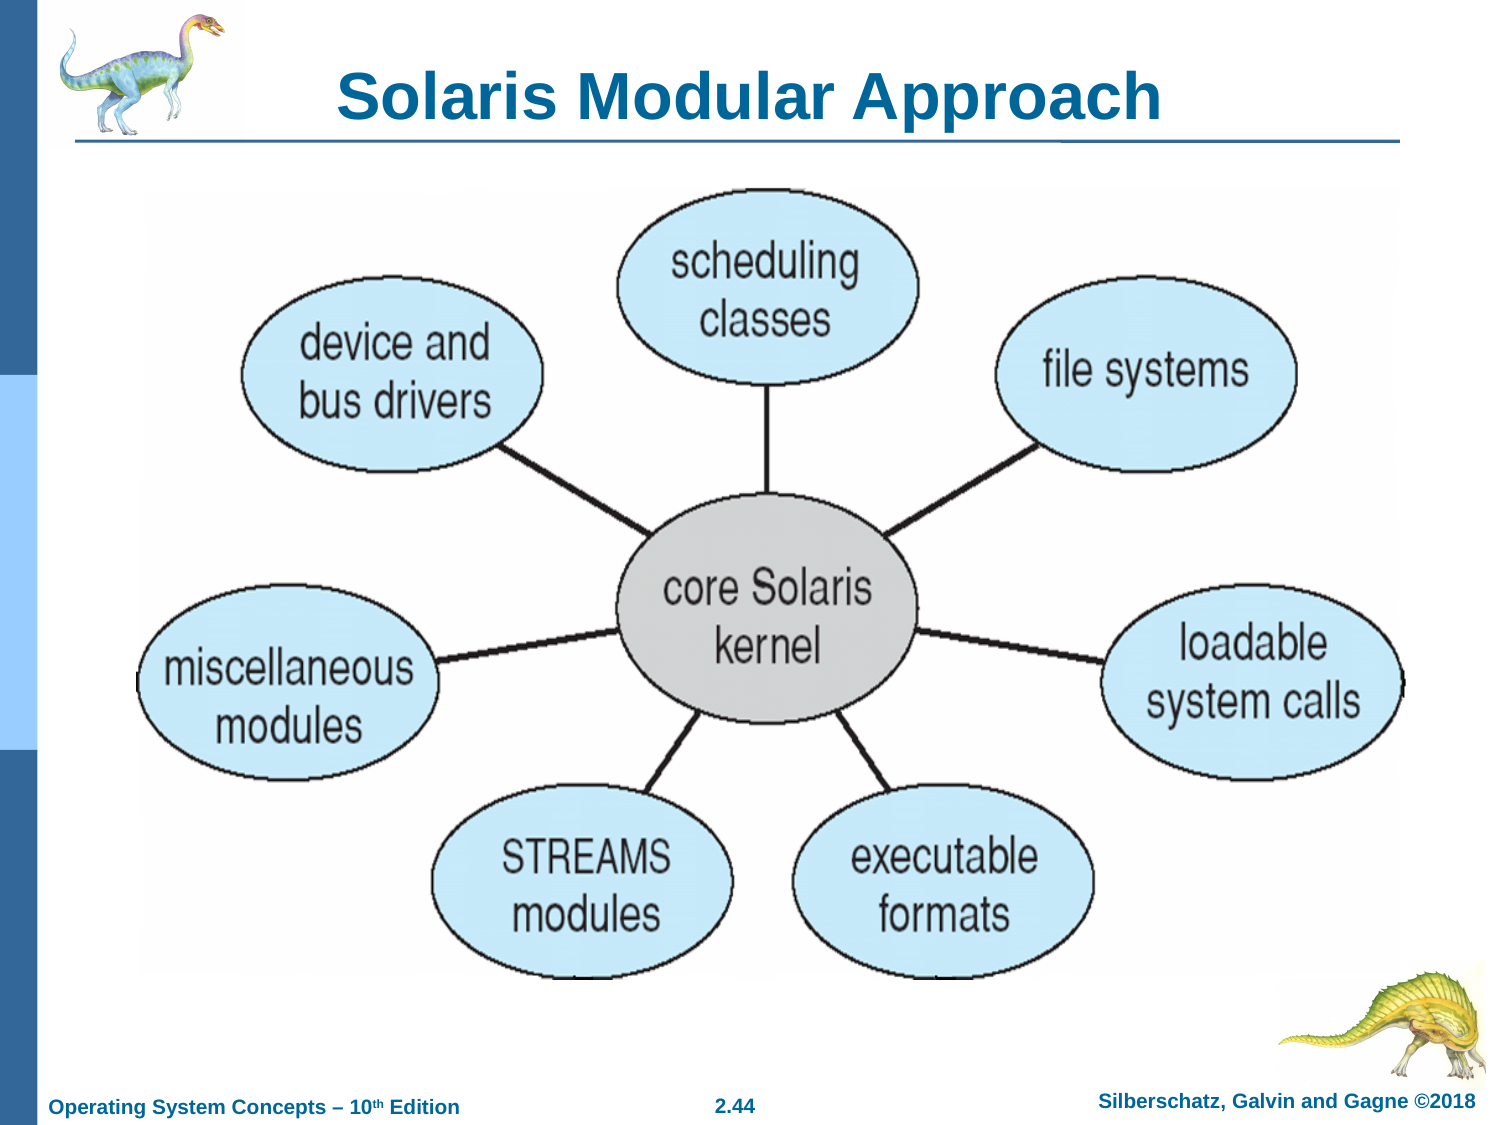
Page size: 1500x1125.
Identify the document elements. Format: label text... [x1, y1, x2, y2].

title Solaris Modular Approach [75, 45, 1425, 141]
picture [46, 0, 243, 149]
picture [136, 183, 1486, 1090]
